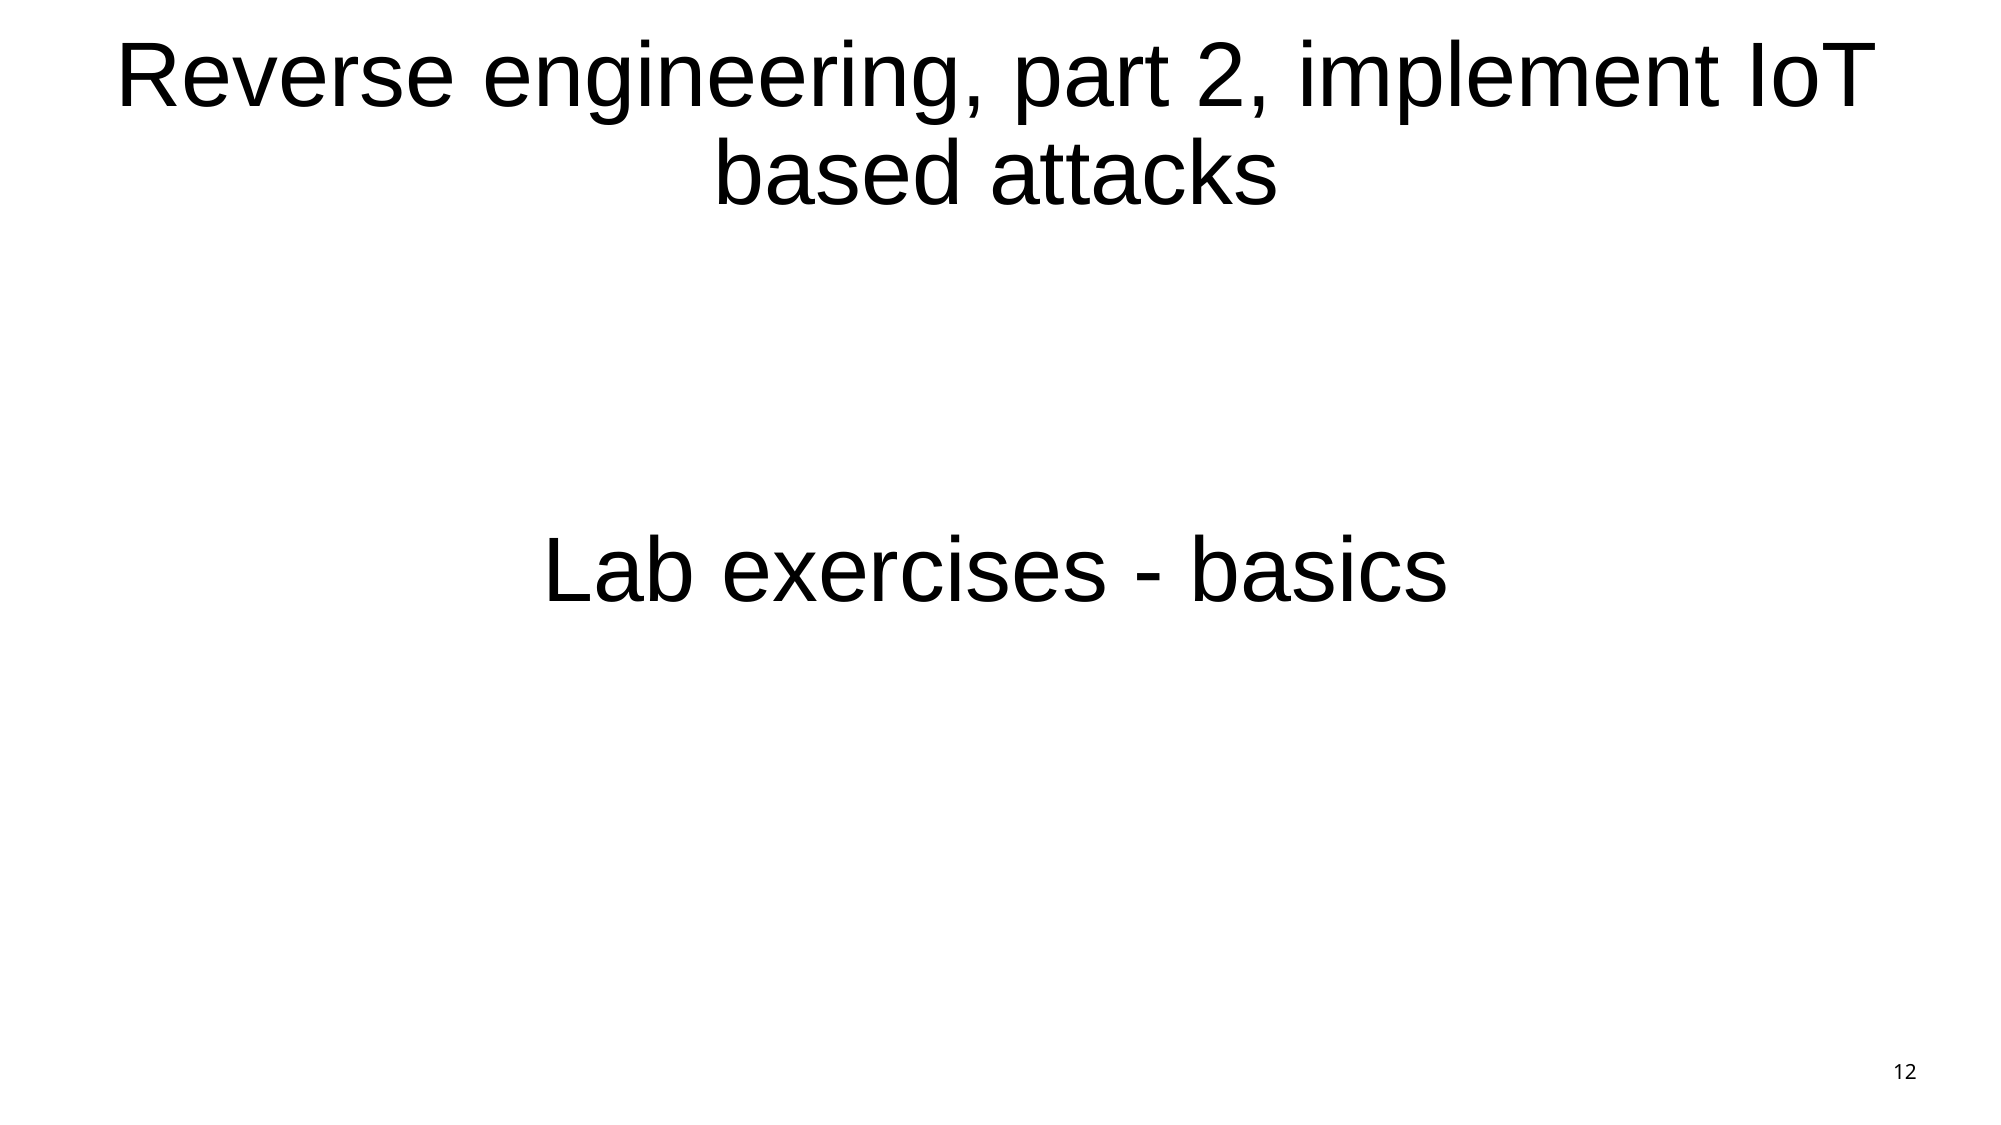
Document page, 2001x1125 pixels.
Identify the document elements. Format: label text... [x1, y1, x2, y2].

list Lab exercises - basics [85, 515, 1909, 754]
slide_number 12 [1855, 1042, 1955, 1103]
title Reverse engineering, part 2, implement IoT based attacks [69, 54, 1925, 198]
